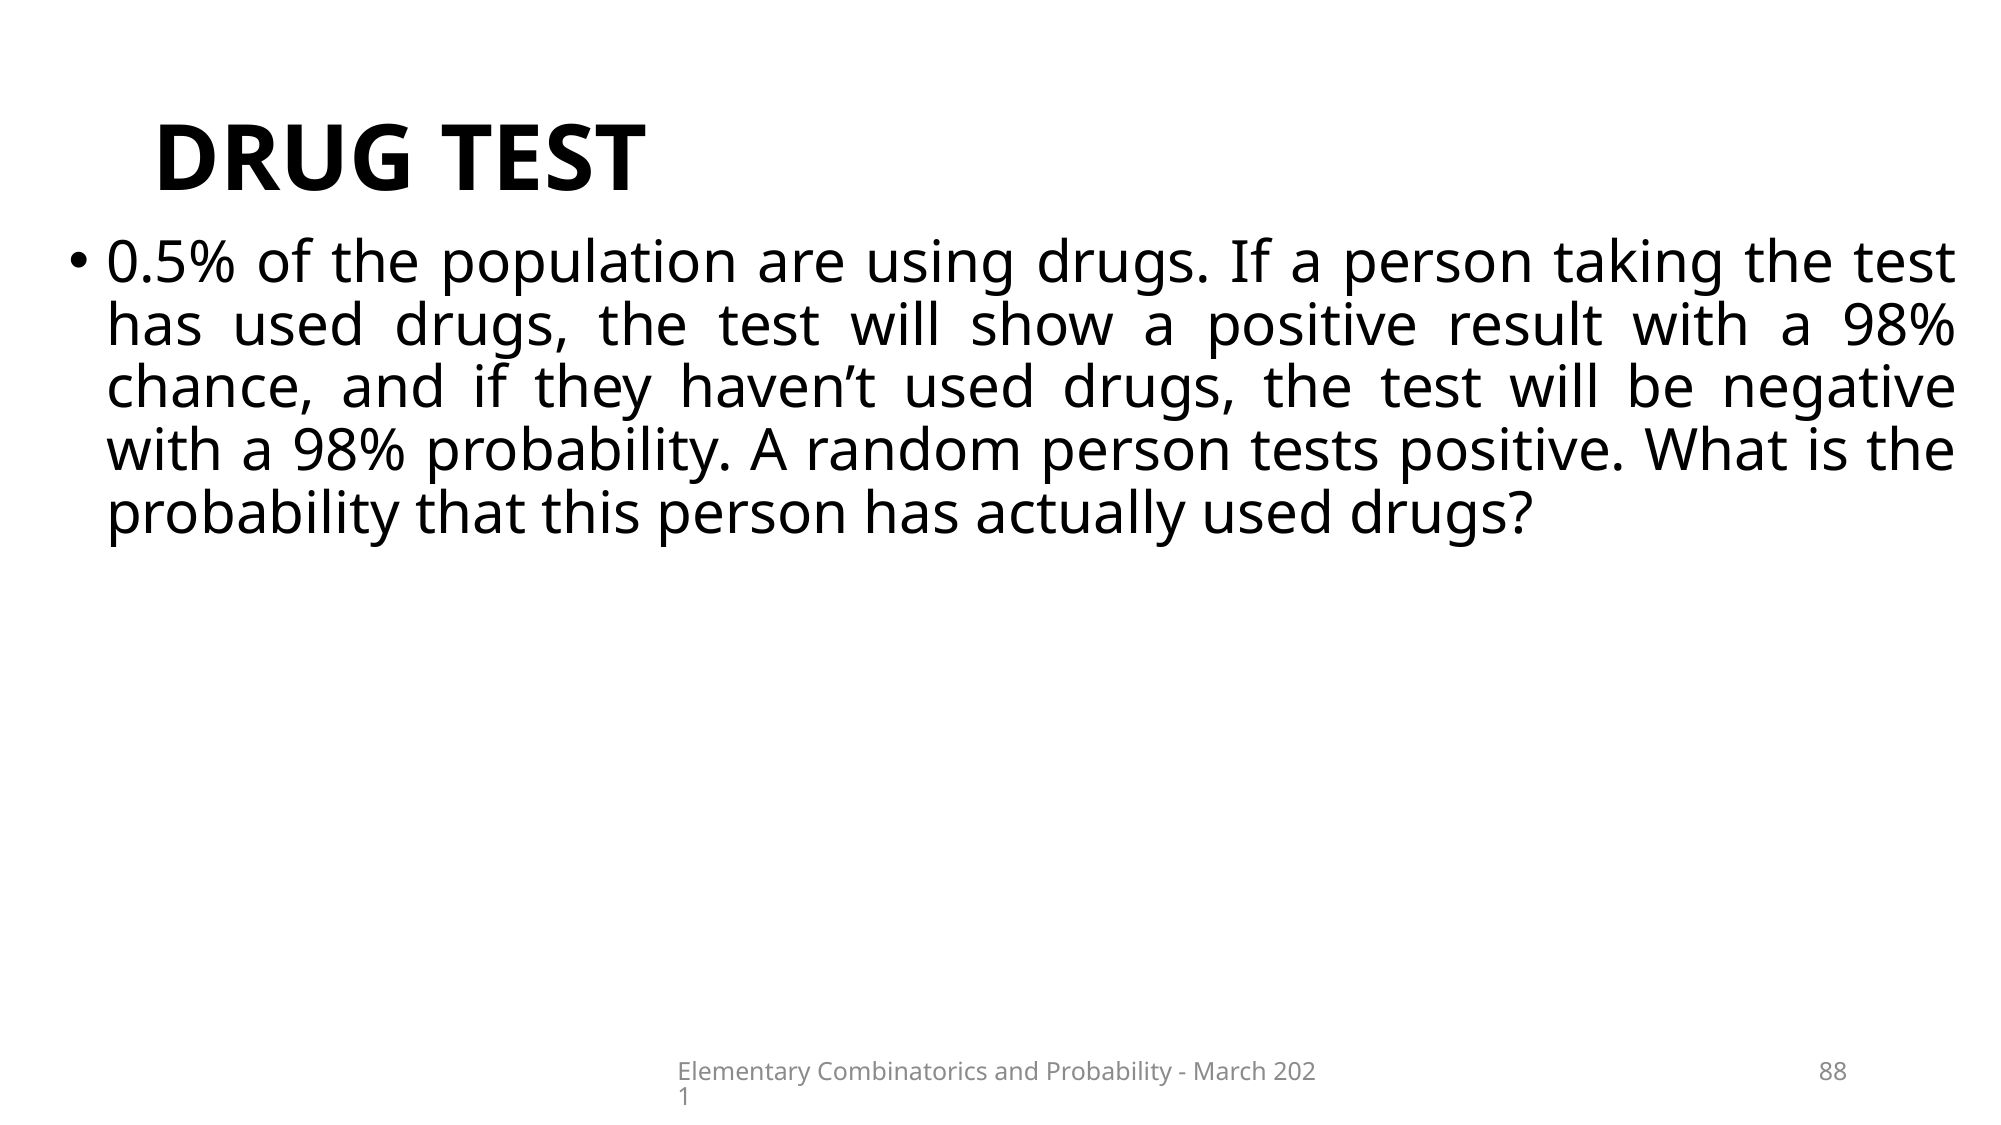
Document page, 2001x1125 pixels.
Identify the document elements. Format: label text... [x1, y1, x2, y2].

slide_number 88 [1412, 1042, 1863, 1103]
footer Elementary Combinatorics and Probability - March 2021 [662, 1042, 1338, 1103]
title Drug test [137, 52, 1863, 270]
